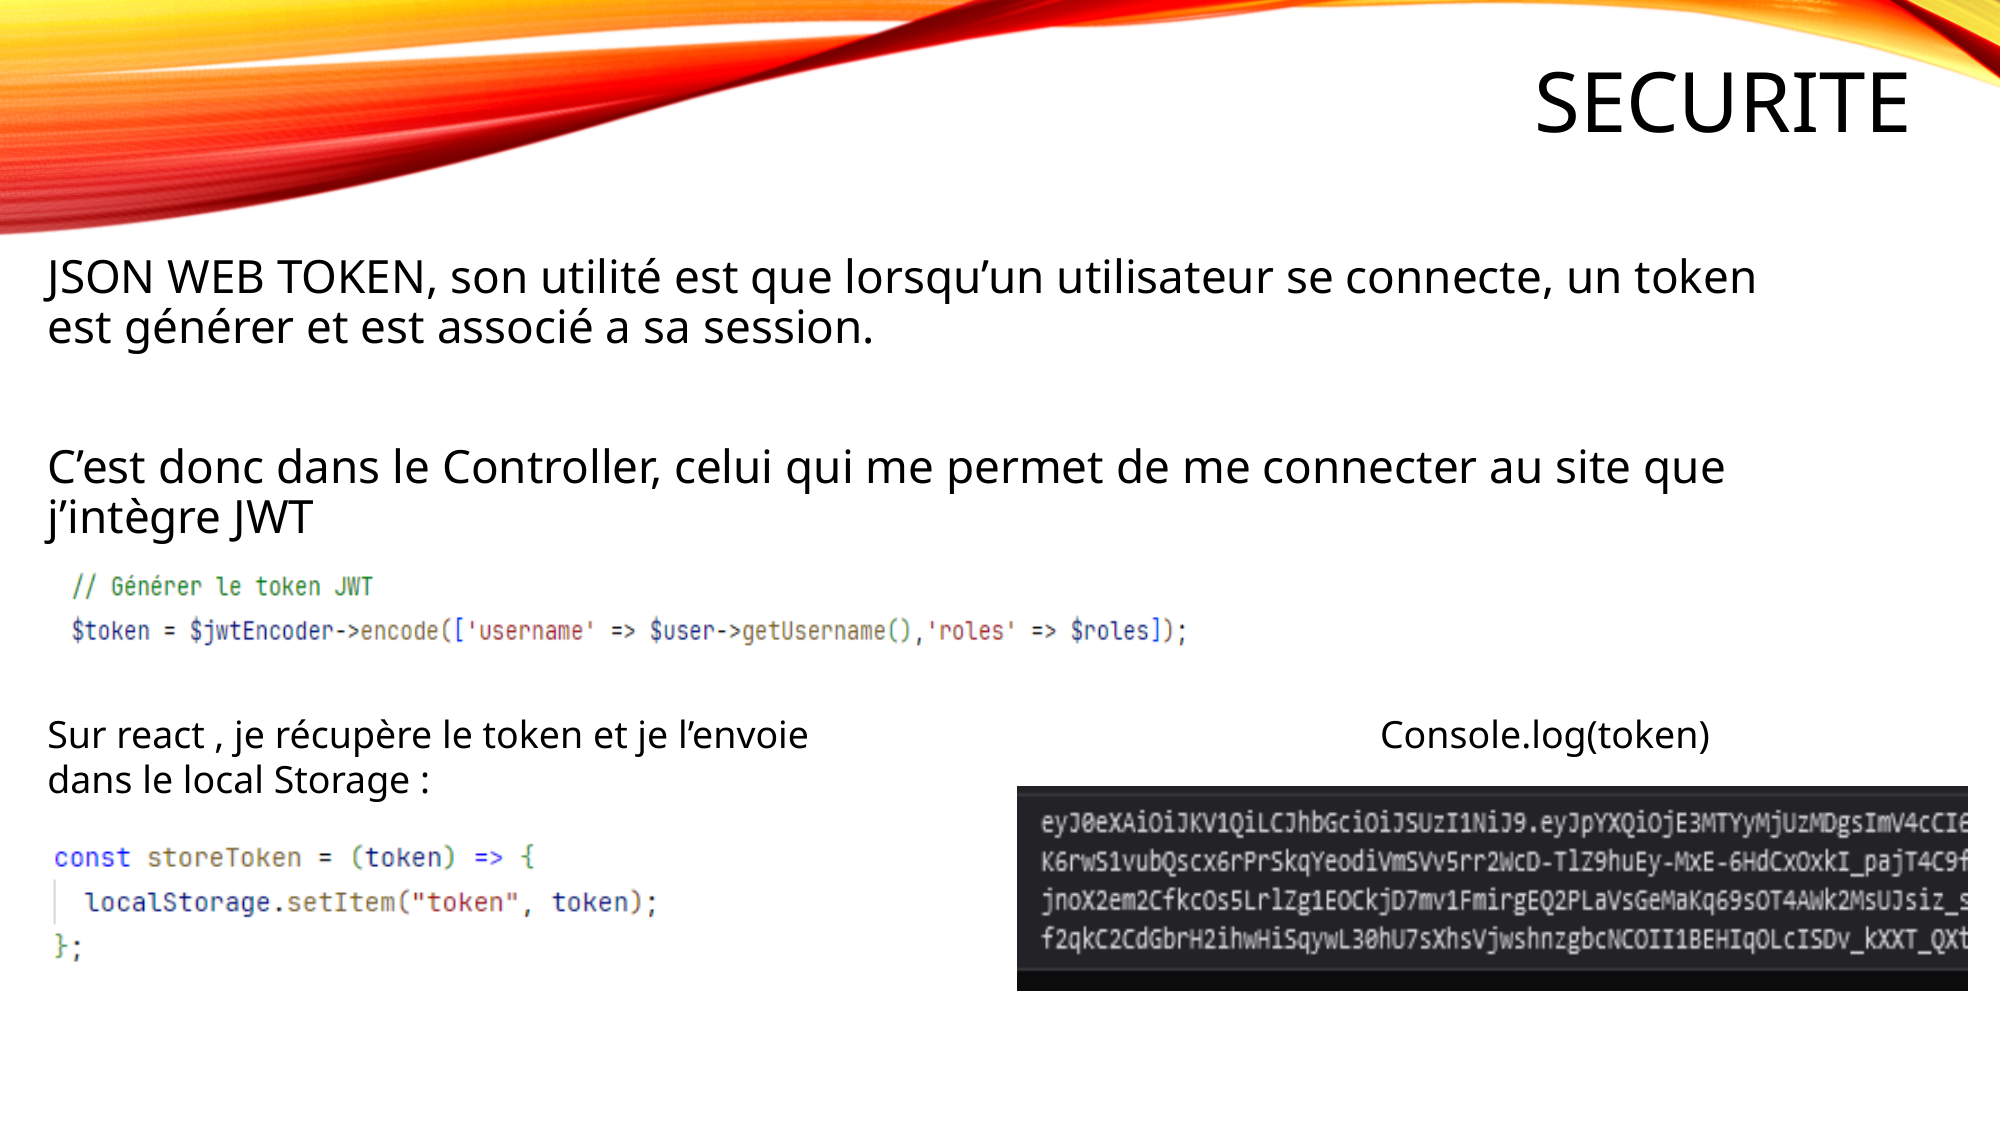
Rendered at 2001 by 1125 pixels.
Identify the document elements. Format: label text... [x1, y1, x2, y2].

text_box Sur react , je récupère le token et je l’envoie dans le local Storage : [32, 703, 868, 809]
text_box Console.log(token) [1365, 703, 1837, 764]
picture [1017, 786, 1968, 992]
title SECURITE [1496, 47, 1928, 163]
picture [0, 0, 2000, 237]
list JSON WEB TOKEN, son utilité est que lorsqu’un utilisateur se connecte, un token est générer et est associé a sa session. C’est donc dans le Controller, celui qui me permet de me connecter au site que j’intègre JWT [32, 246, 1808, 556]
picture [32, 555, 1218, 690]
picture [32, 826, 700, 975]
